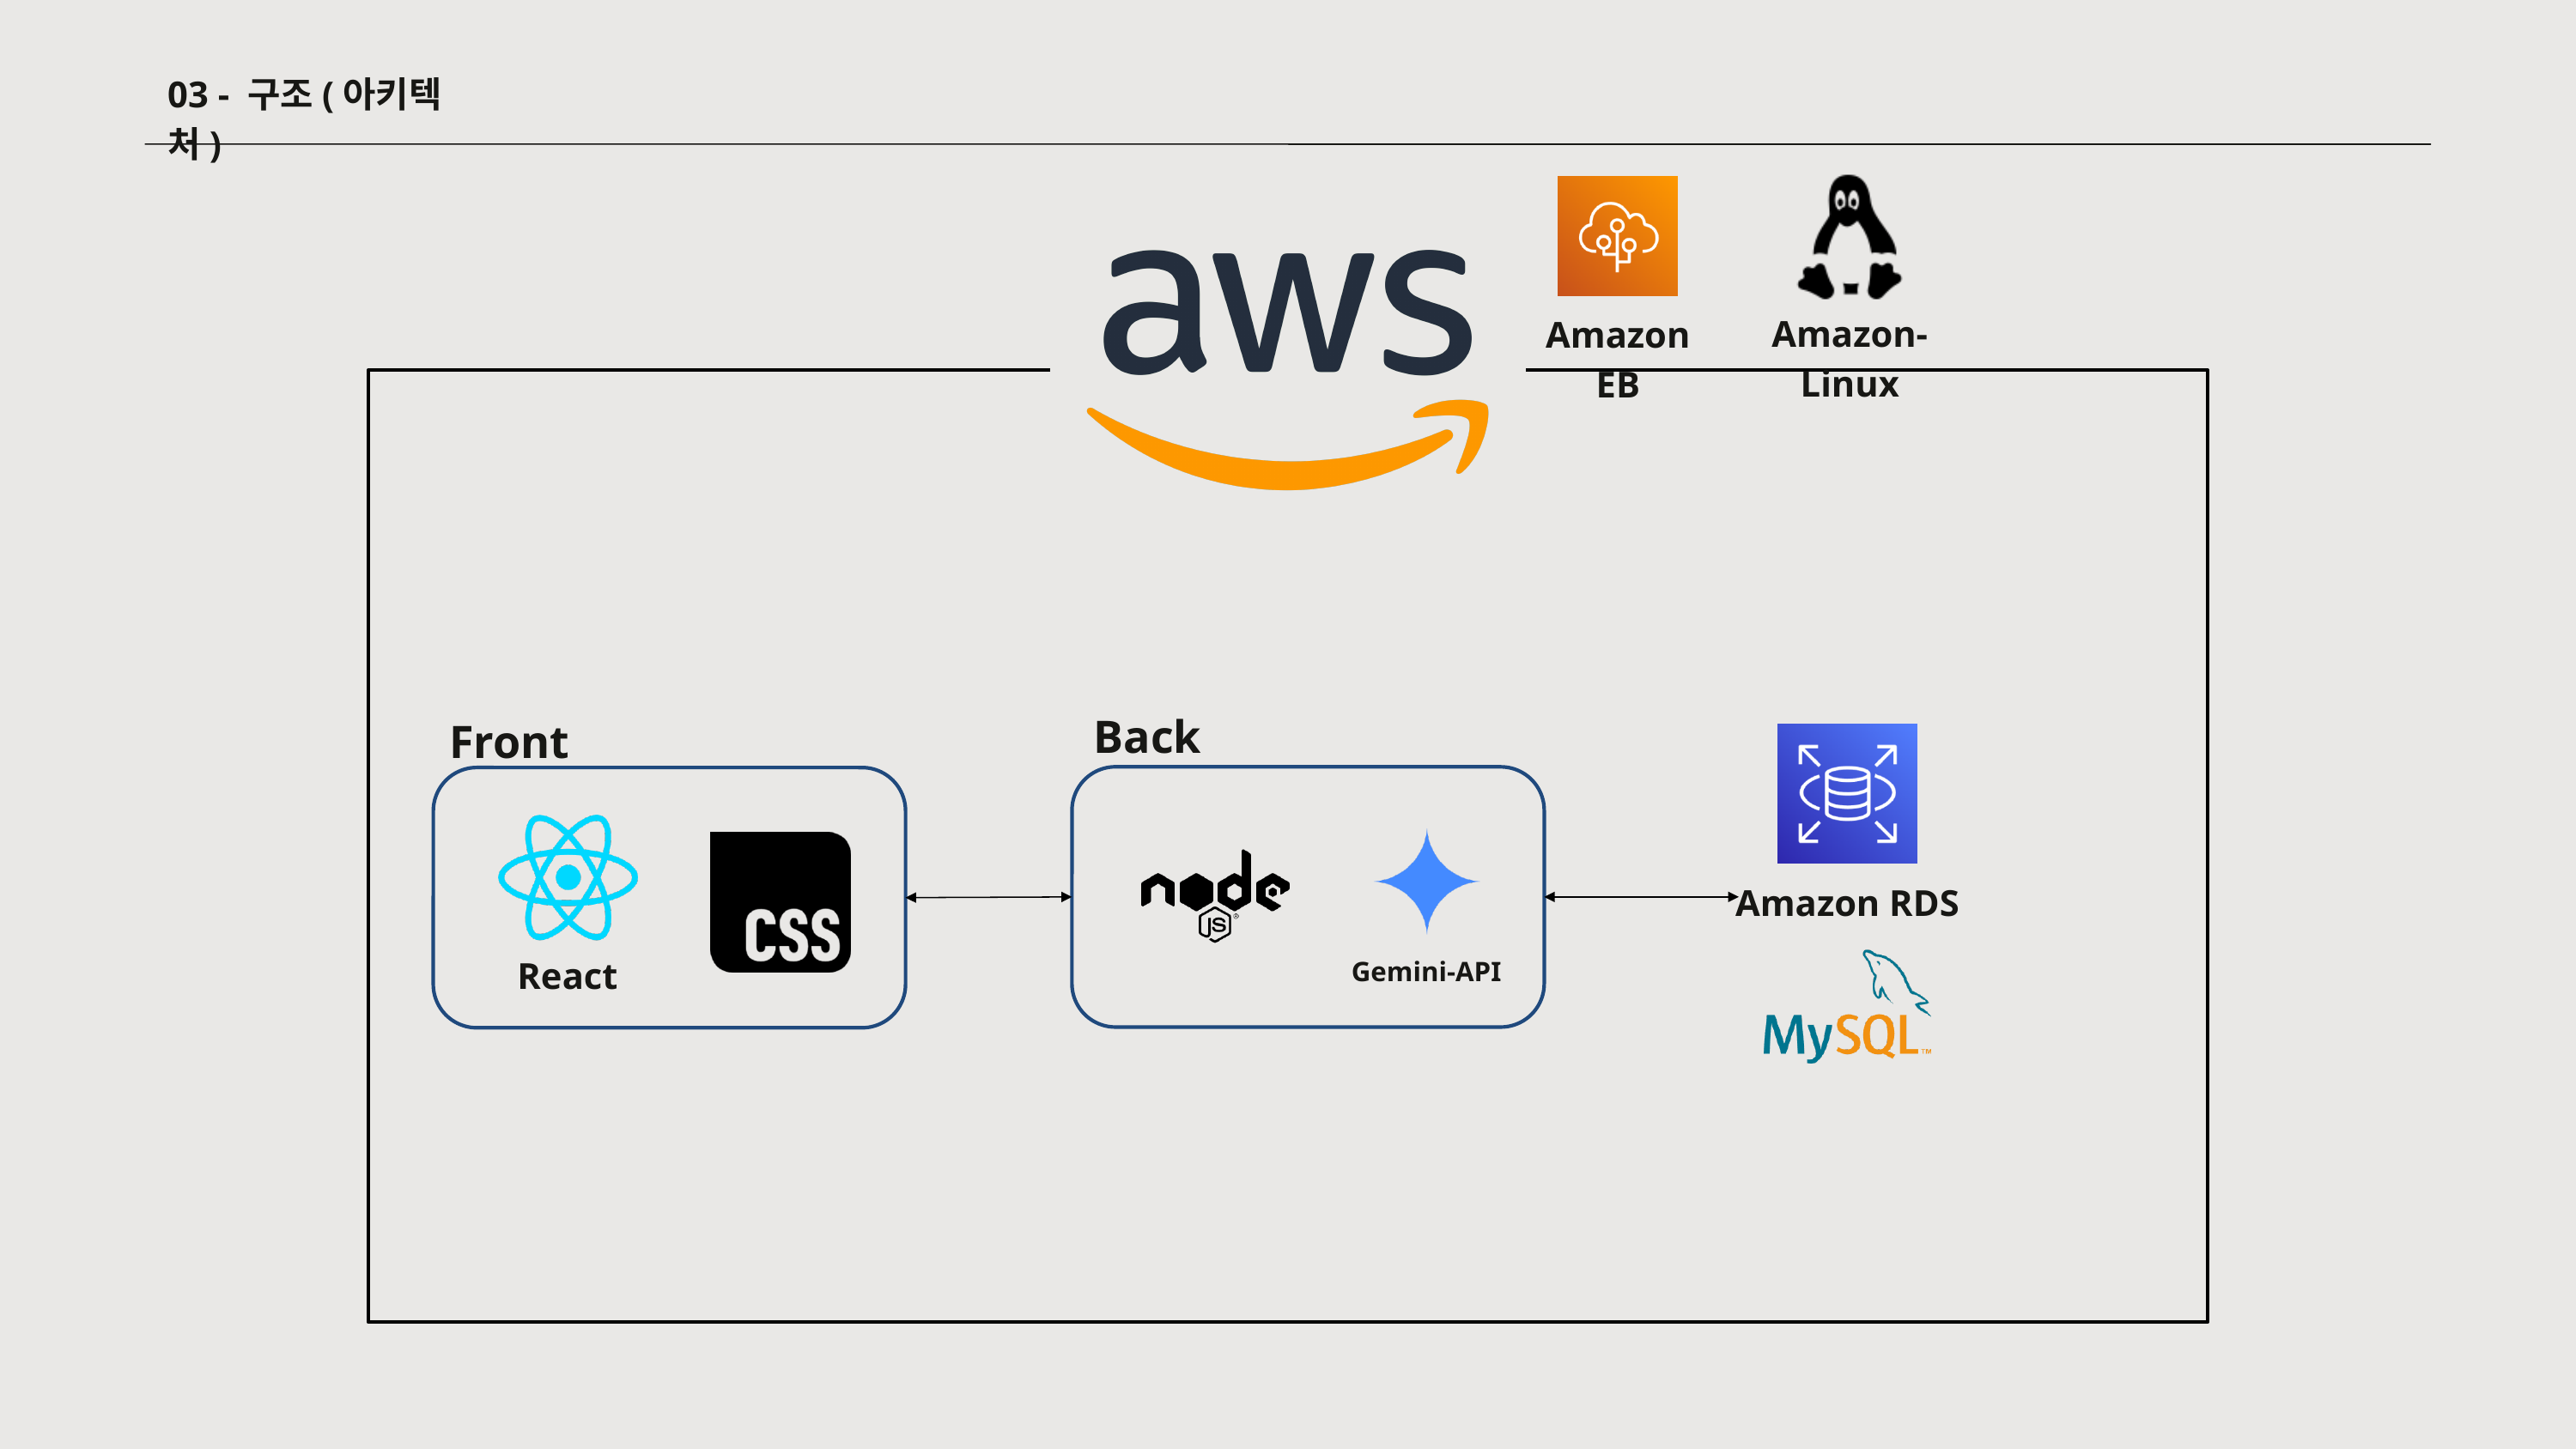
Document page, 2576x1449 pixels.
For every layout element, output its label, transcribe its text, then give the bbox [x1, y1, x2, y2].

text_box Amazon EB [1561, 305, 1717, 406]
text_box Amazon-Linux [1723, 304, 1977, 404]
text_box Amazon RDS [1721, 873, 1974, 925]
picture [1018, 175, 1678, 550]
text_box Front [439, 717, 580, 767]
text_box Gemini-API [1345, 937, 1509, 987]
picture [1366, 821, 1487, 942]
picture [1141, 821, 1294, 973]
text_box [367, 368, 2209, 1324]
text_box [431, 766, 908, 1030]
text_box React [497, 955, 638, 997]
text_box [1070, 765, 1546, 1029]
picture [1771, 159, 1928, 315]
picture [1764, 923, 1931, 1090]
picture [710, 832, 851, 973]
picture [1777, 724, 1917, 864]
text_box 03 - 구조(아키텍처) [167, 64, 483, 165]
text_box Back [1077, 712, 1218, 763]
picture [497, 807, 638, 948]
